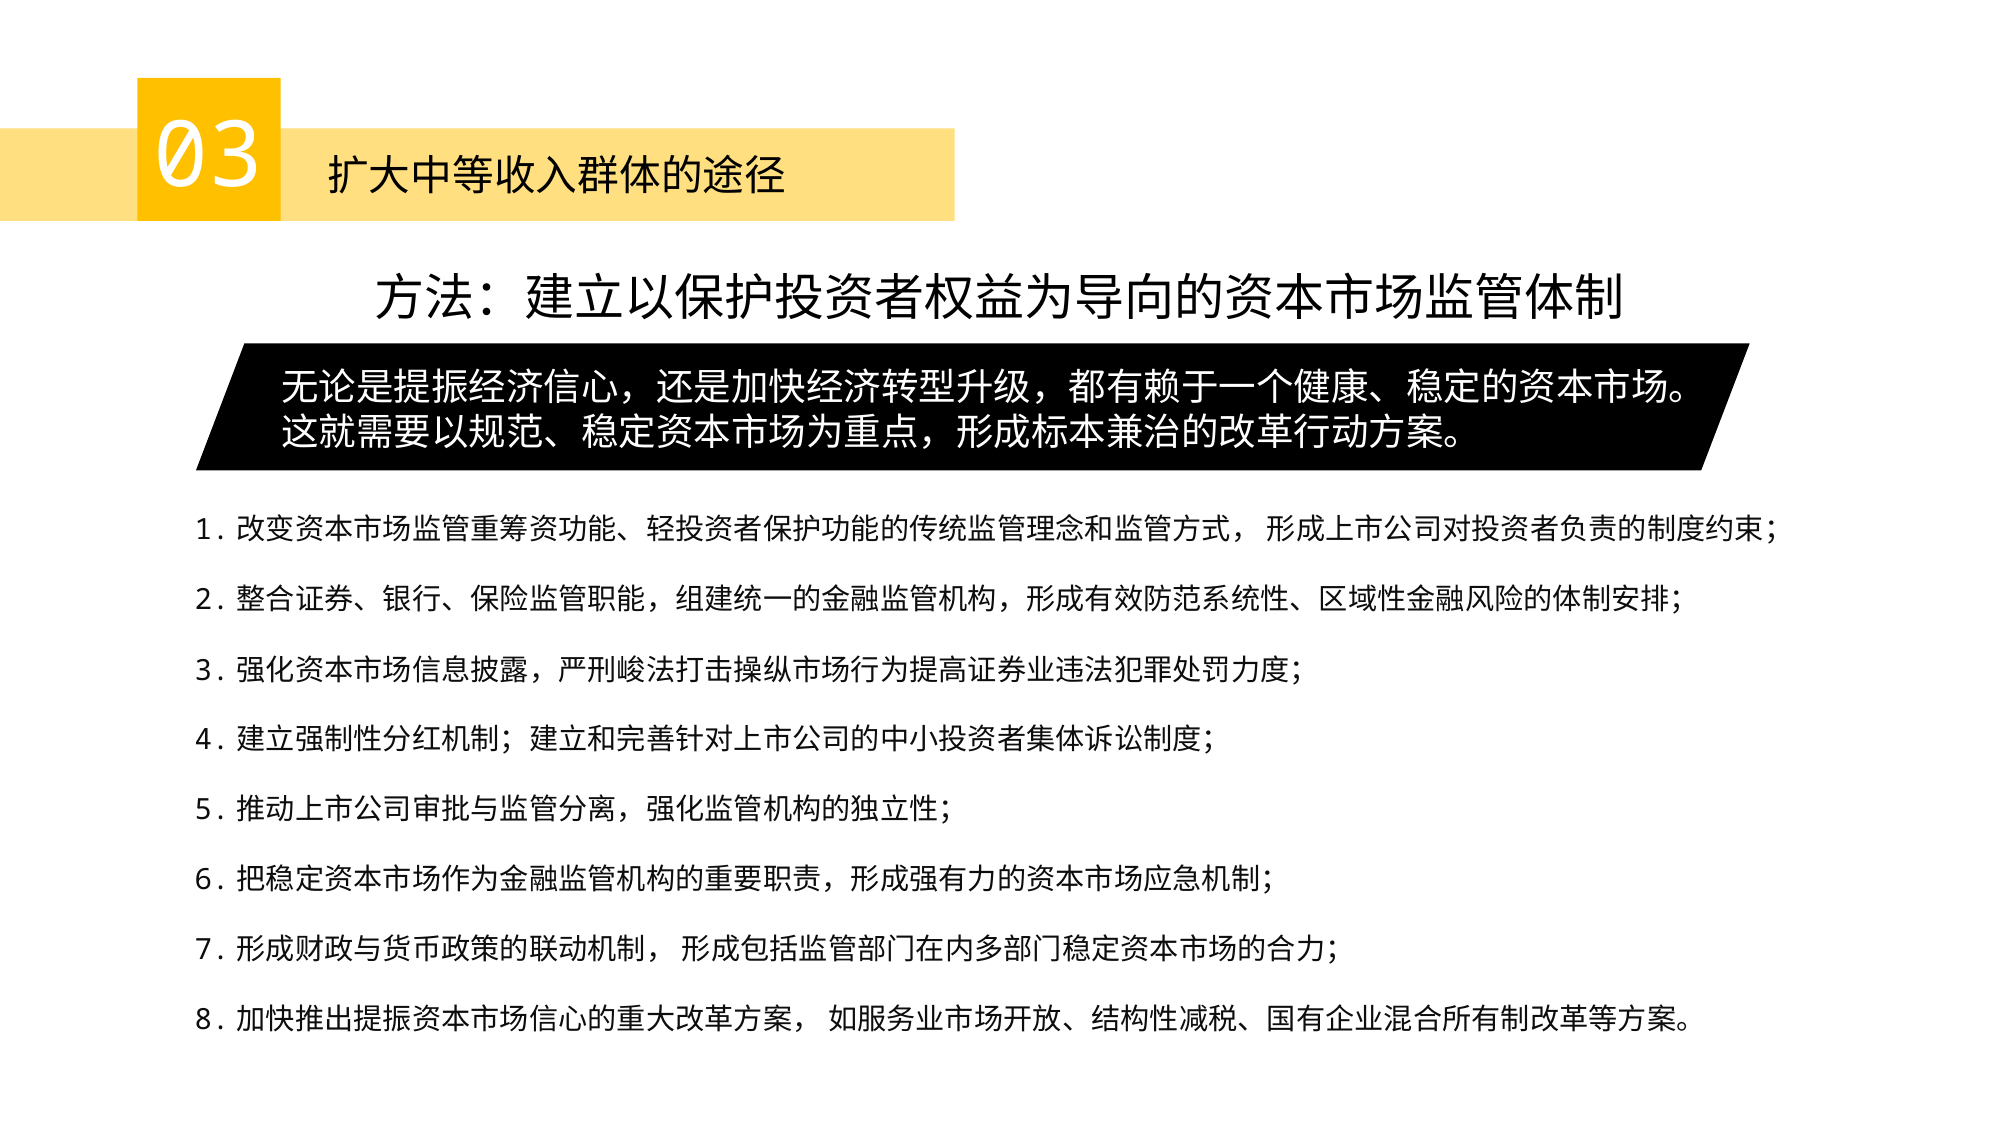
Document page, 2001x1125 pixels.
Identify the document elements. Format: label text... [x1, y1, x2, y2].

text_box [0, 127, 136, 222]
text_box 扩大中等收入群体的途径 [312, 141, 934, 207]
text_box [282, 127, 956, 222]
text_box 03 [136, 77, 282, 222]
text_box 无论是提振经济信心，还是加快经济转型升级，都有赖于一个健康、稳定的资本市场。这就需要以规范、稳定资本市场为重点，形成标本兼治的改革行动方案。 [266, 355, 1734, 461]
text_box 方法：建立以保护投资者权益为导向的资本市场监管体制 [360, 257, 1640, 333]
text_box 1.改变资本市场监管重筹资功能、轻投资者保护功能的传统监管理念和监管方式， 形成上市公司对投资者负责的制度约束； 2.整合证券、银行、保险监管职能，组建统一的金融监管机构，形成有效防范系统性、区域性金融风险的体制安排； 3.强化资本市场信息披露，严刑峻法打击操纵市场行为提高证券业违法犯罪处罚力度； 4.建立强制性分红机制；建立和完善针对上市公司的中小投资者集体诉讼制度； 5.推动上市公司审批与监管分离，强化监管机构的独立性； 6.把稳定资本市场作为金融监管机构的重要职责，形成强有力的资本市场应急机制； 7.形成财政与货币政策的联动机制， 形成包括监管部门在内多部门稳定资本市场的合力； 8.加快推出提振资本市场信心的重大改革方案， 如服务业市场开放、结构性减税、国有企业混合所有制改革等方案。 [179, 503, 1820, 1043]
text_box [194, 342, 1752, 472]
